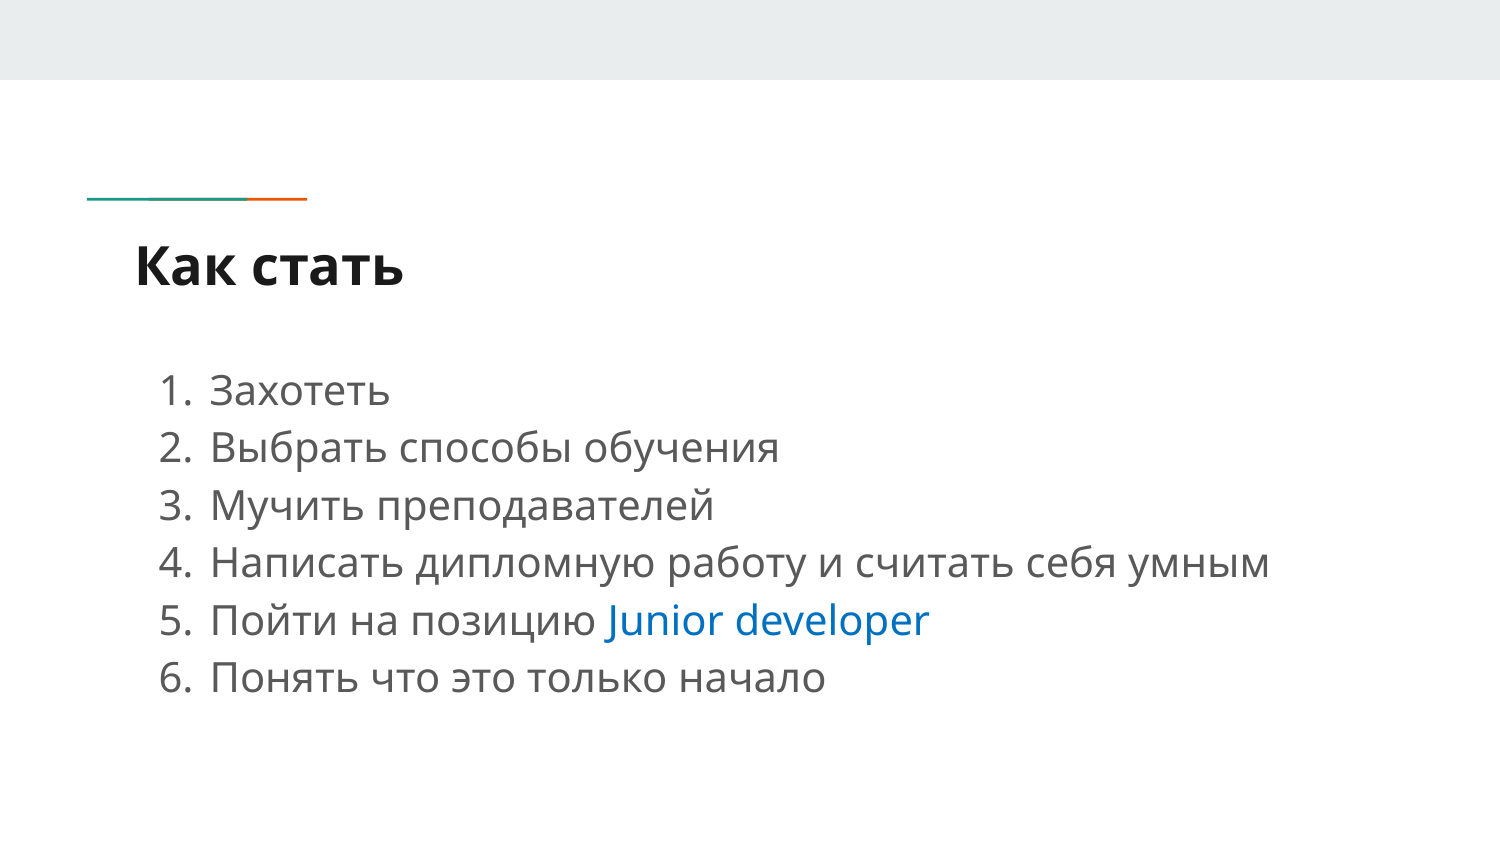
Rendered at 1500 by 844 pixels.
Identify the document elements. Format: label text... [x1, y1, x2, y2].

title Как стать [119, 216, 1381, 305]
list Захотеть Выбрать способы обучения Мучить преподавателей Написать дипломную работу и считать себя умным Пойти на позицию Junior developer Понять что это только начало [119, 341, 1381, 712]
